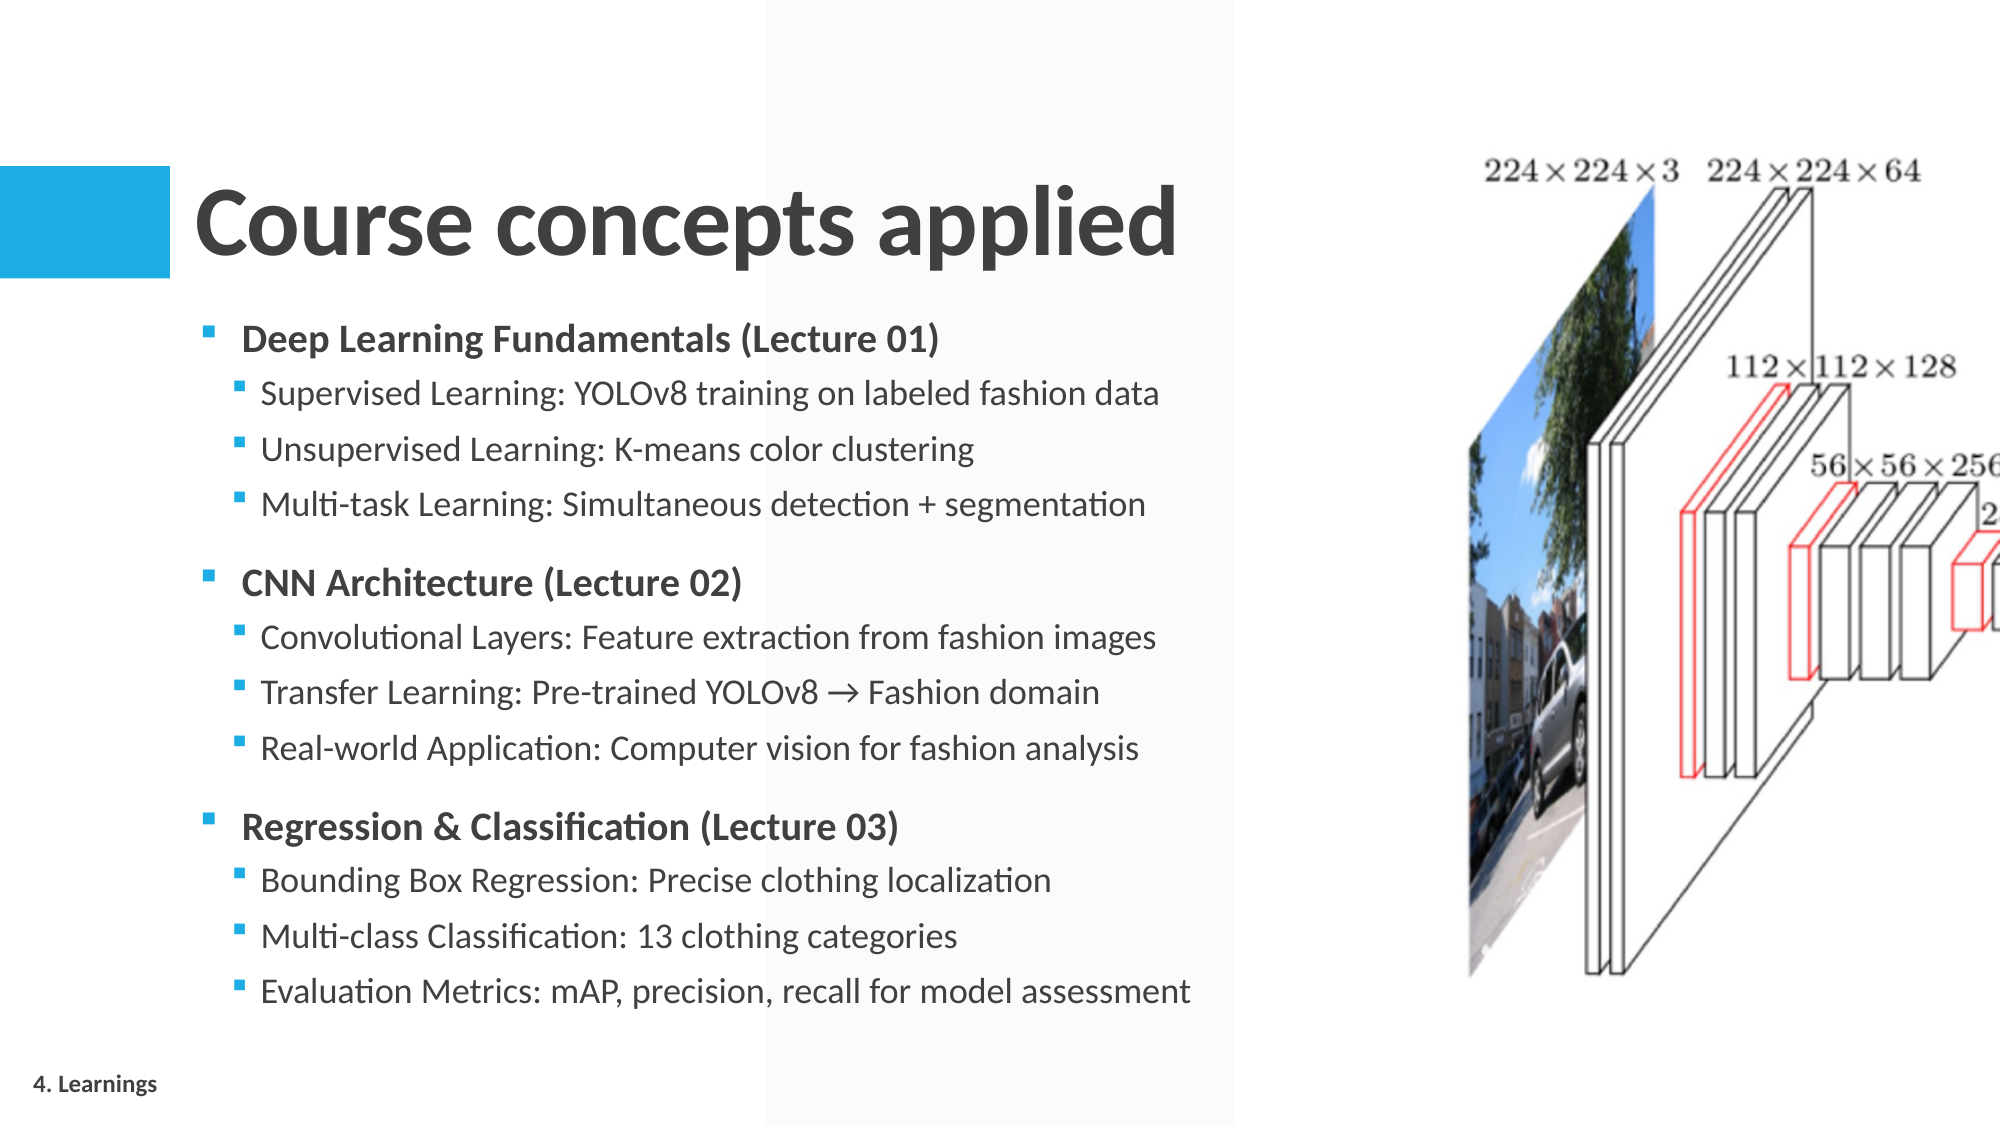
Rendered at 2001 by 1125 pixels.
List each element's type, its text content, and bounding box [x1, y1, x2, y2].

text_box 4. Learnings [21, 1056, 309, 1108]
list Deep Learning Fundamentals (Lecture 01) Supervised Learning: YOLOv8 training on labeled fashion data Unsupervised Learning: K-means color clustering Multi-task Learning: Simultaneous detection + segmentation CNN Architecture (Lecture 02) Convolutional Layers: Feature extraction from fashion images Transfer Learning: Pre-trained YOLOv8 → Fashion domain Real-world Application: Computer vision for fashion analysis Regression & Classification (Lecture 03) Bounding Box Regression: Precise clothing localization Multi-class Classification: 13 clothing categories Evaluation Metrics: mAP, precision, recall for model assessment [199, 305, 1929, 1025]
title Course concepts applied [180, 47, 1830, 285]
picture [1433, 129, 2000, 1009]
